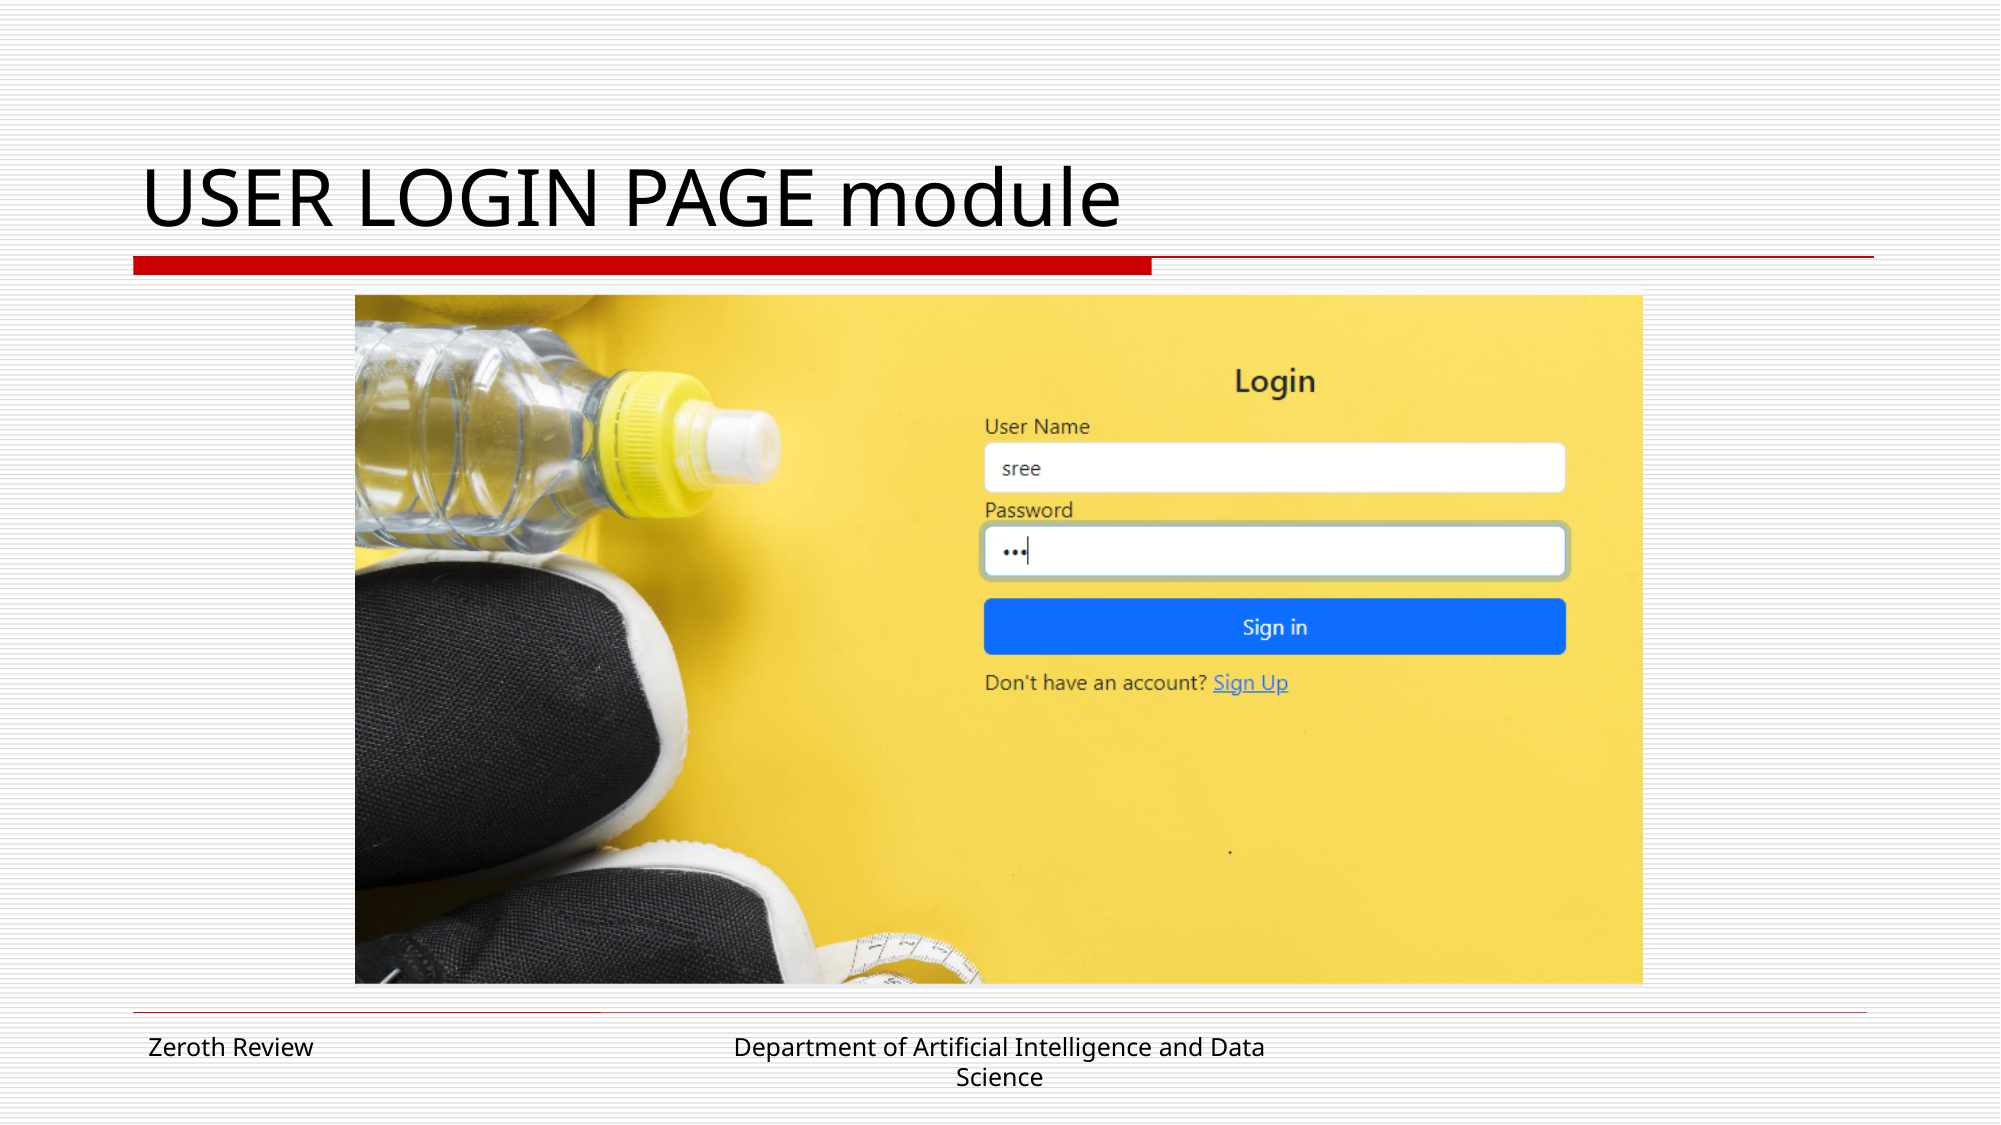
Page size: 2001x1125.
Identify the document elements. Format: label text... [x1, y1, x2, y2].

footer Department of Artificial Intelligence and Data Science [683, 1024, 1317, 1103]
title USER LOGIN PAGE module [125, 50, 1876, 250]
slide_number [1433, 1024, 1867, 1103]
picture [0, 0, 2001, 1125]
slide_number Zeroth Review [133, 1024, 567, 1103]
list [355, 287, 1643, 988]
